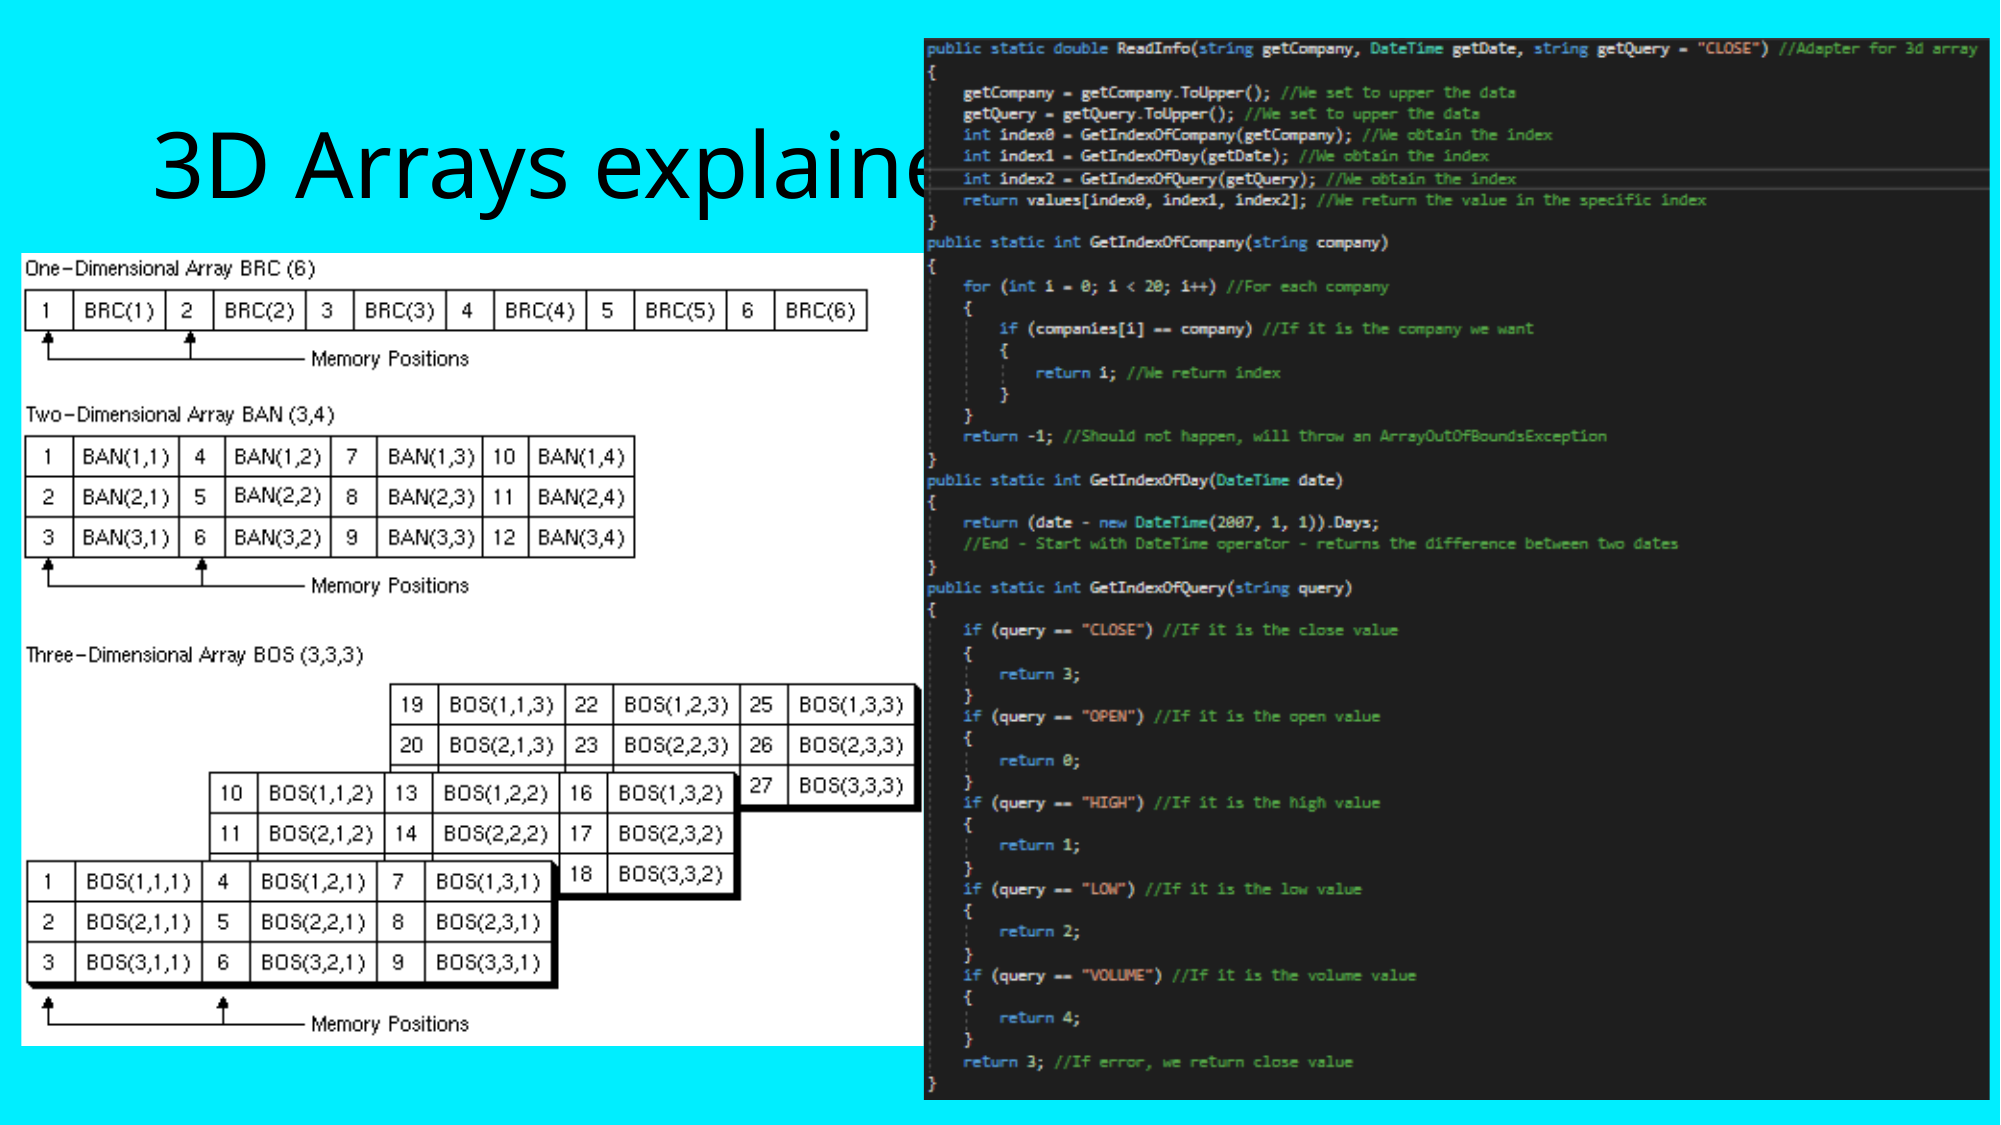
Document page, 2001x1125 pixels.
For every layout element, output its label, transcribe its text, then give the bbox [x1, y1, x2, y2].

picture [21, 38, 1990, 1100]
title 3D Arrays explained [137, 59, 923, 253]
